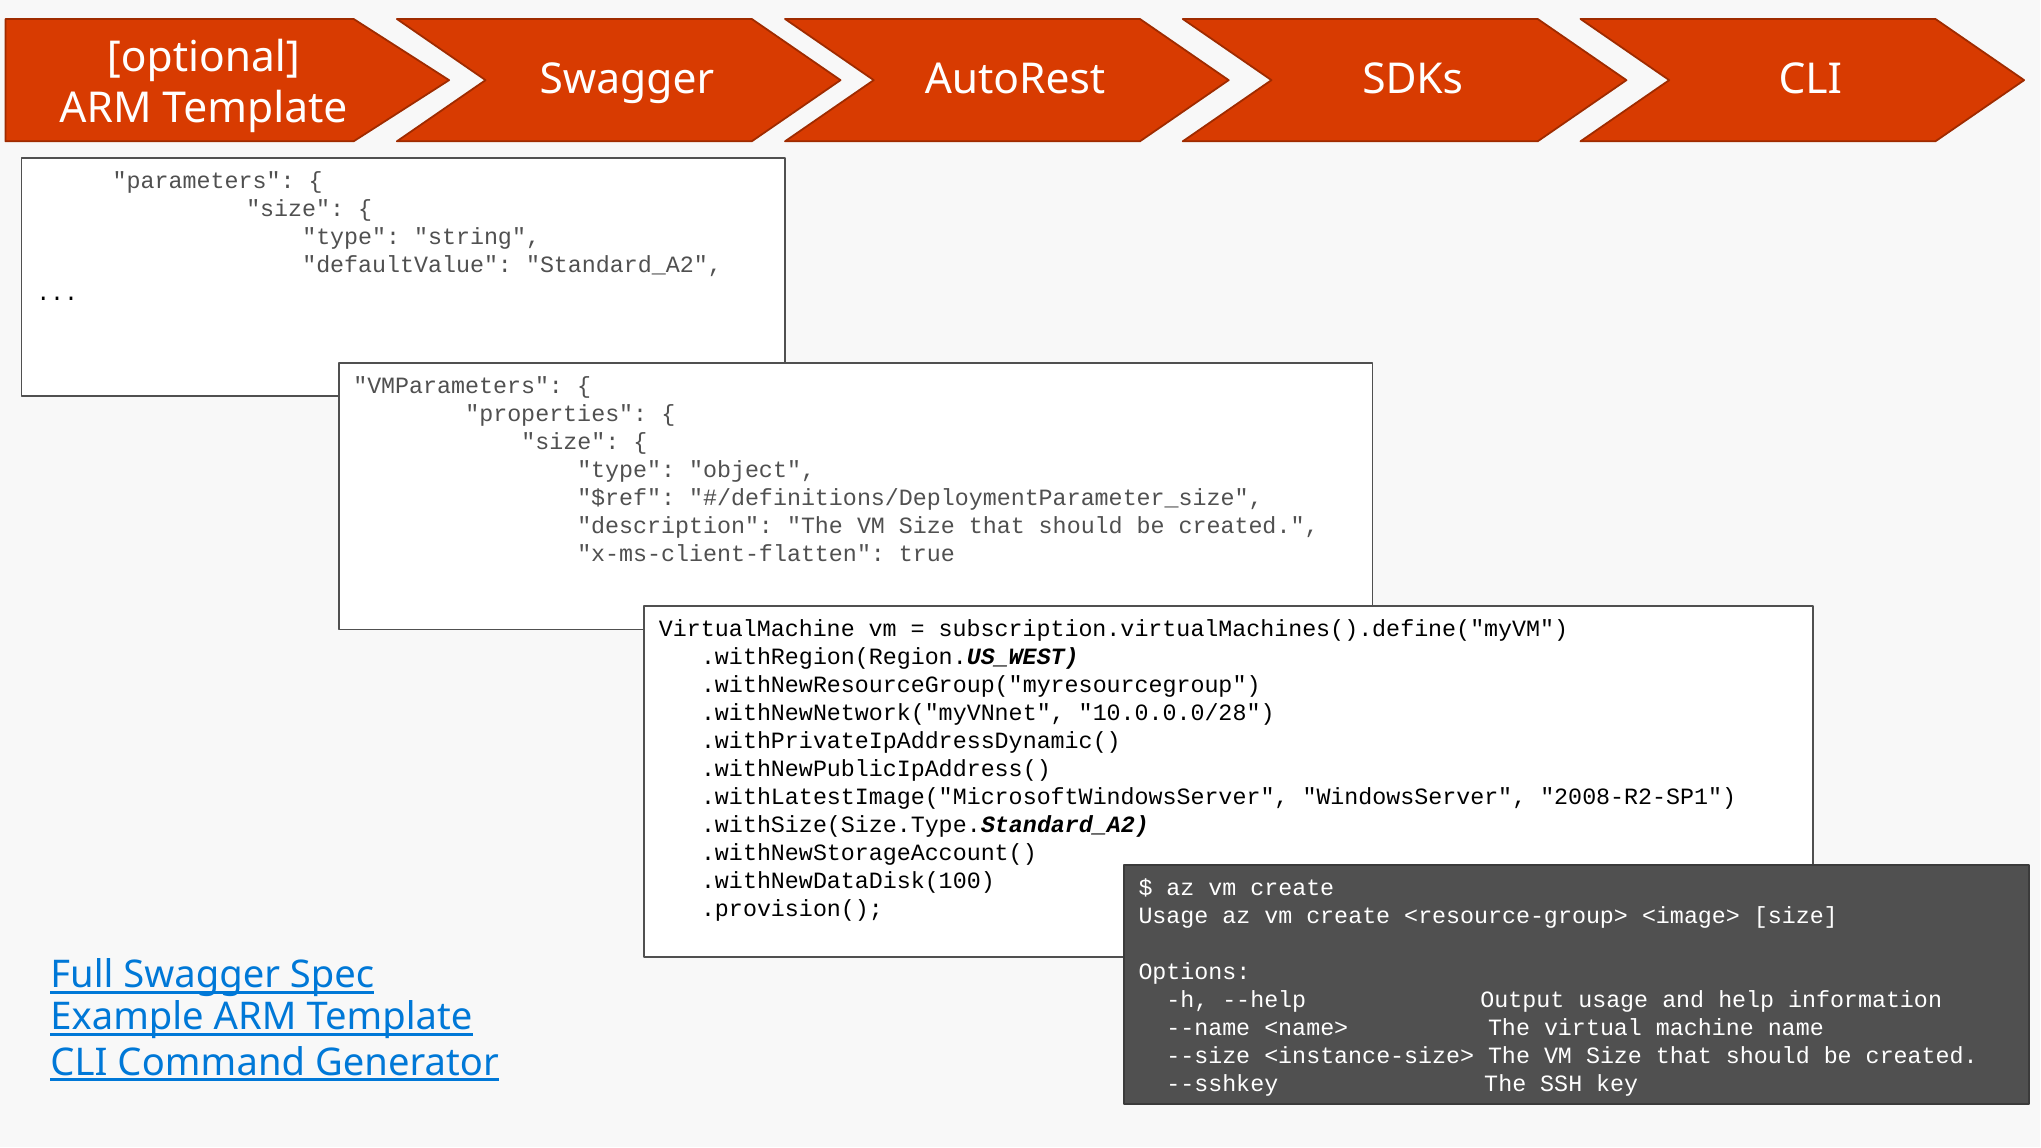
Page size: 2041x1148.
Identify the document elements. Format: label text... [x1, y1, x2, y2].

text_box "VMParameters": { "properties": { "size": { "type": "object", "$ref": "#/definitions/DeploymentParameter_size", "description": "The VM Size that should be created.", "x-ms-client-flatten": true [338, 362, 1373, 630]
text_box VirtualMachine vm = subscription.virtualMachines().define("myVM") .withRegion(Region.US_WEST) .withNewResourceGroup("myresourcegroup") .withNewNetwork("myVNnet", "10.0.0.0/28") .withPrivateIpAddressDynamic() .withNewPublicIpAddress() .withLatestImage("MicrosoftWindowsServer", "WindowsServer", "2008-R2-SP1") .withSize(Size.Type.Standard_A2) .withNewStorageAccount() .withNewDataDisk(100) .provision(); [643, 605, 1814, 958]
text_box "parameters": { "size": { "type": "string", "defaultValue": "Standard_A2", ... [21, 157, 786, 397]
text_box CLI [1579, 18, 2026, 143]
text_box AutoRest [784, 18, 1230, 143]
text_box Full Swagger Spec [35, 942, 1056, 984]
text_box CLI Command Generator [35, 1029, 1056, 1143]
text_box Example ARM Template [35, 984, 1056, 1029]
text_box SDKs [1181, 18, 1628, 143]
text_box [optional] ARM Template [4, 18, 451, 143]
text_box $ az vm create Usage az vm create <resource-group> <image> [size] Options: -h, --help Output usage and help information --name <name> The virtual machine name --size <instance-size> The VM Size that should be created. --sshkey The SSH key [1123, 864, 2030, 1105]
text_box Swagger [396, 18, 842, 143]
